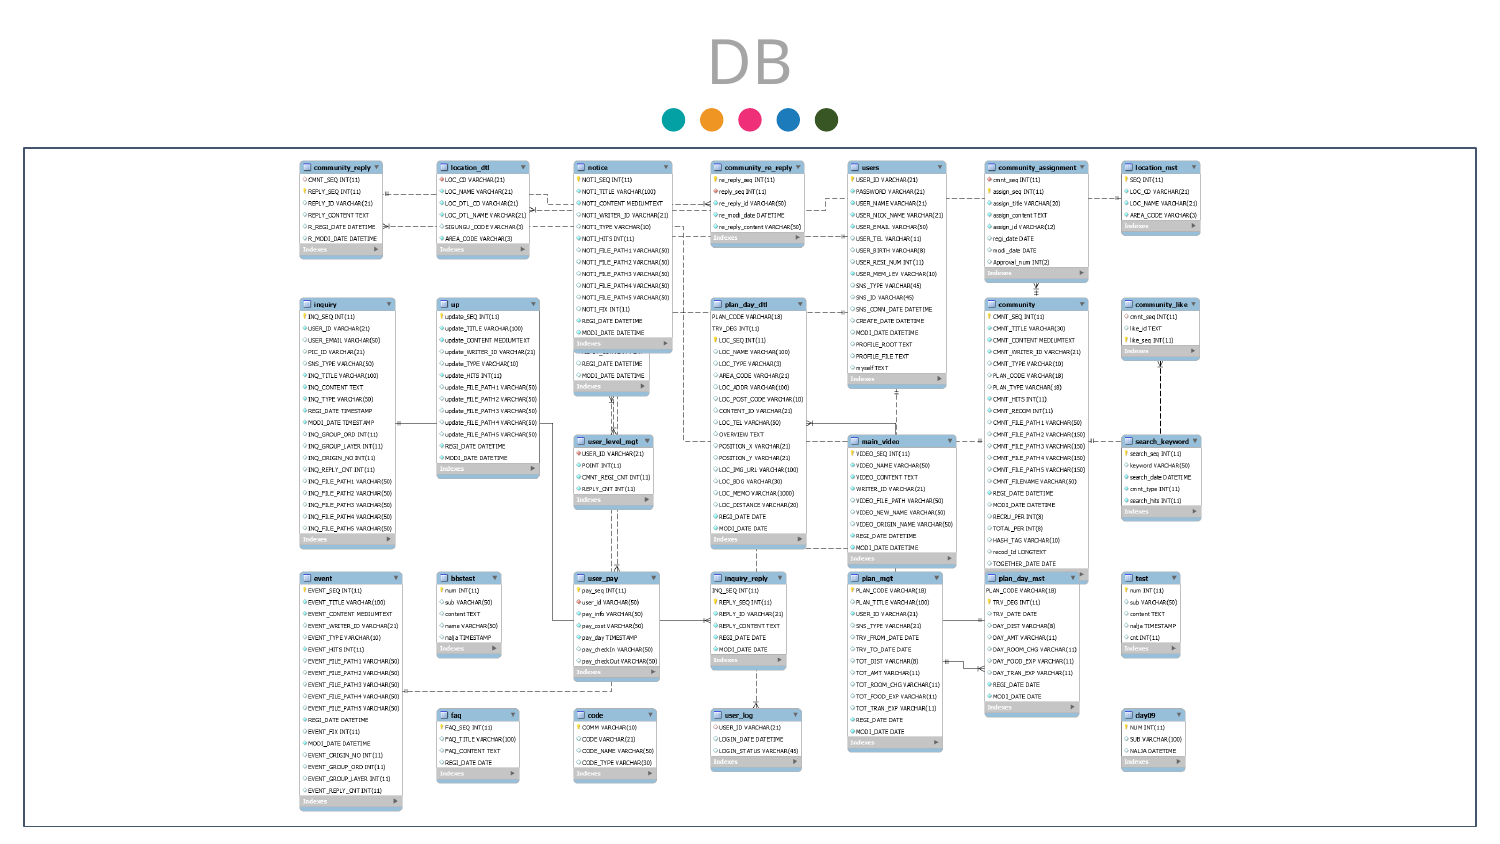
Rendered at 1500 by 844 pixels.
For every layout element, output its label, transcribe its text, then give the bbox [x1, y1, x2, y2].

text_box [23, 147, 1477, 827]
picture [294, 154, 1206, 816]
text_box DB [302, 16, 1198, 104]
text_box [661, 107, 839, 132]
